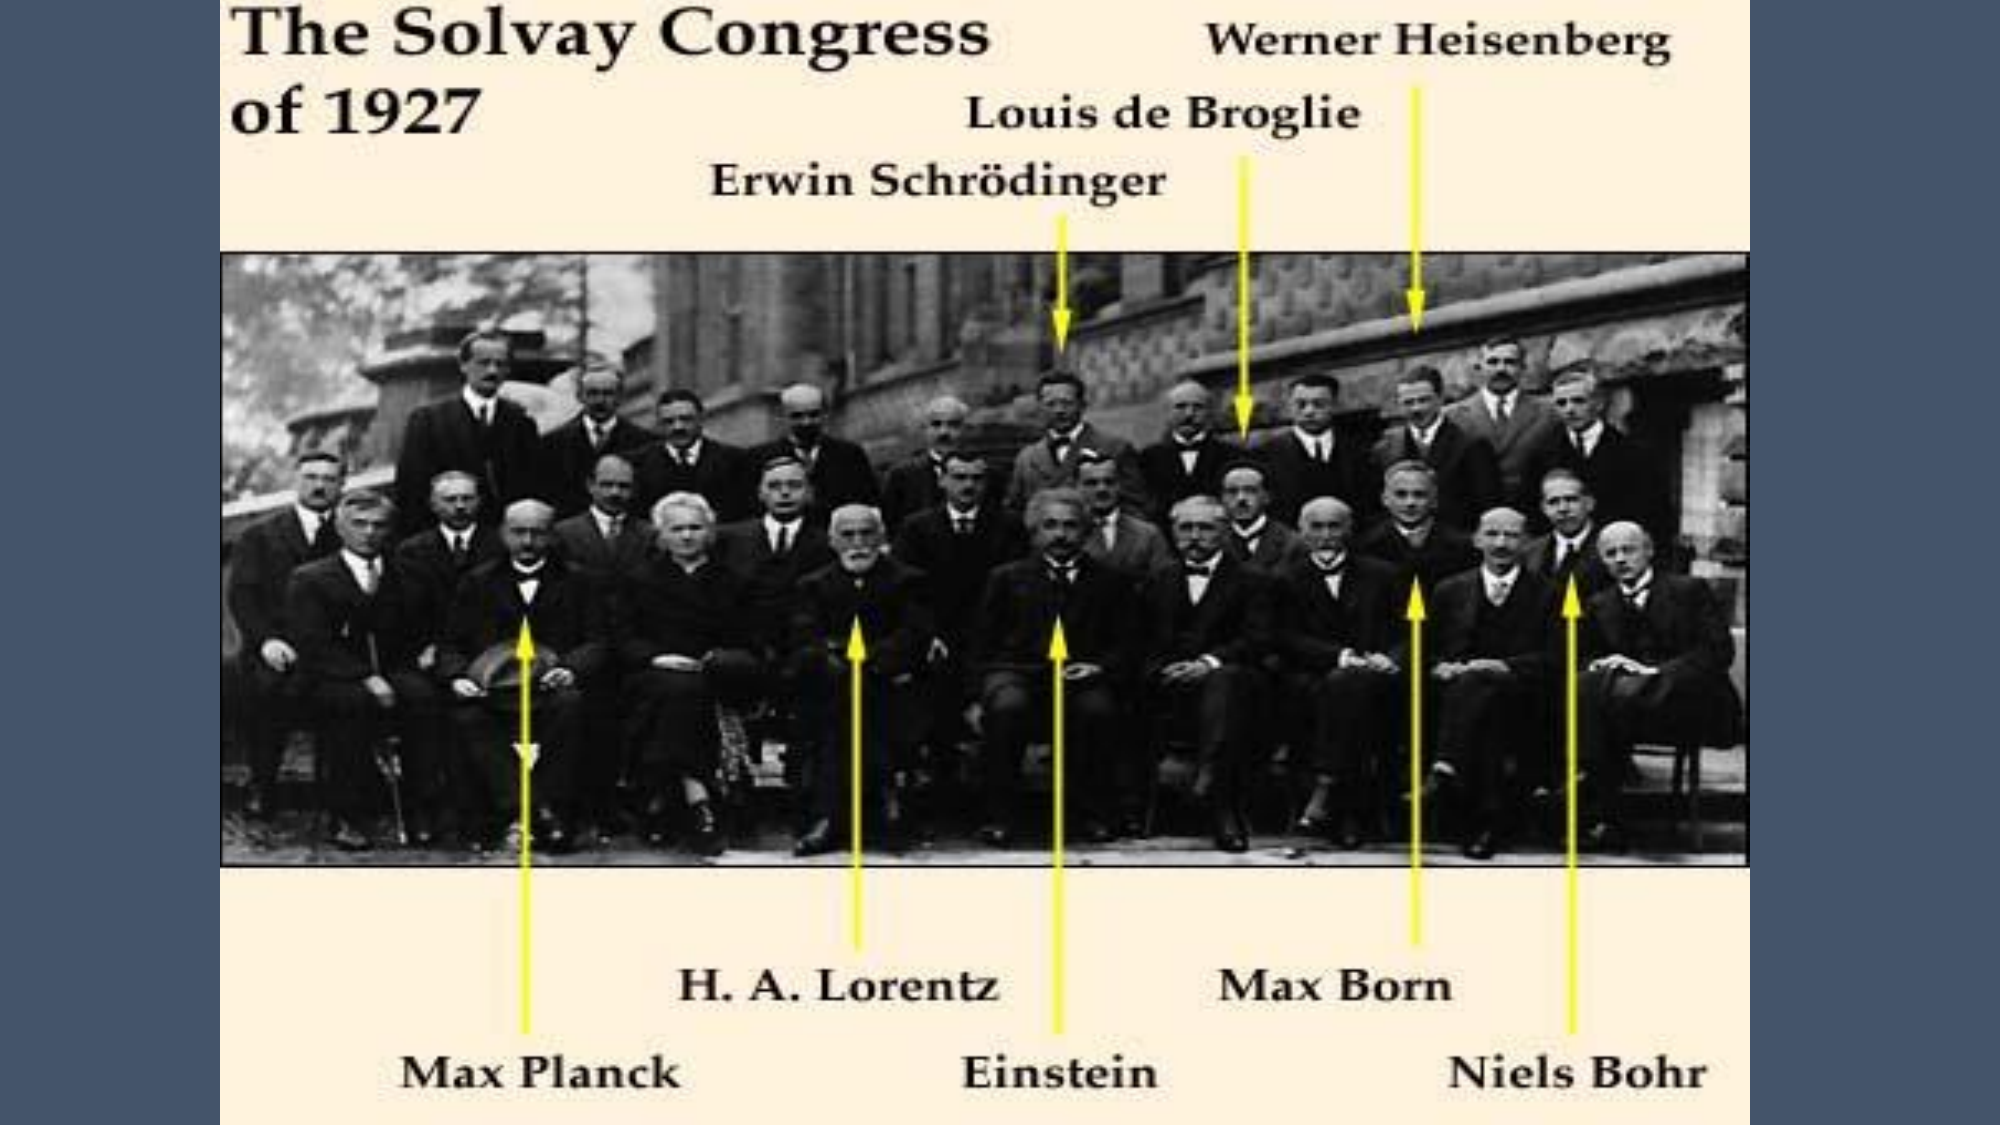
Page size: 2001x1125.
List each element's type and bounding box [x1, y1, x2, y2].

picture [220, 0, 1750, 1125]
